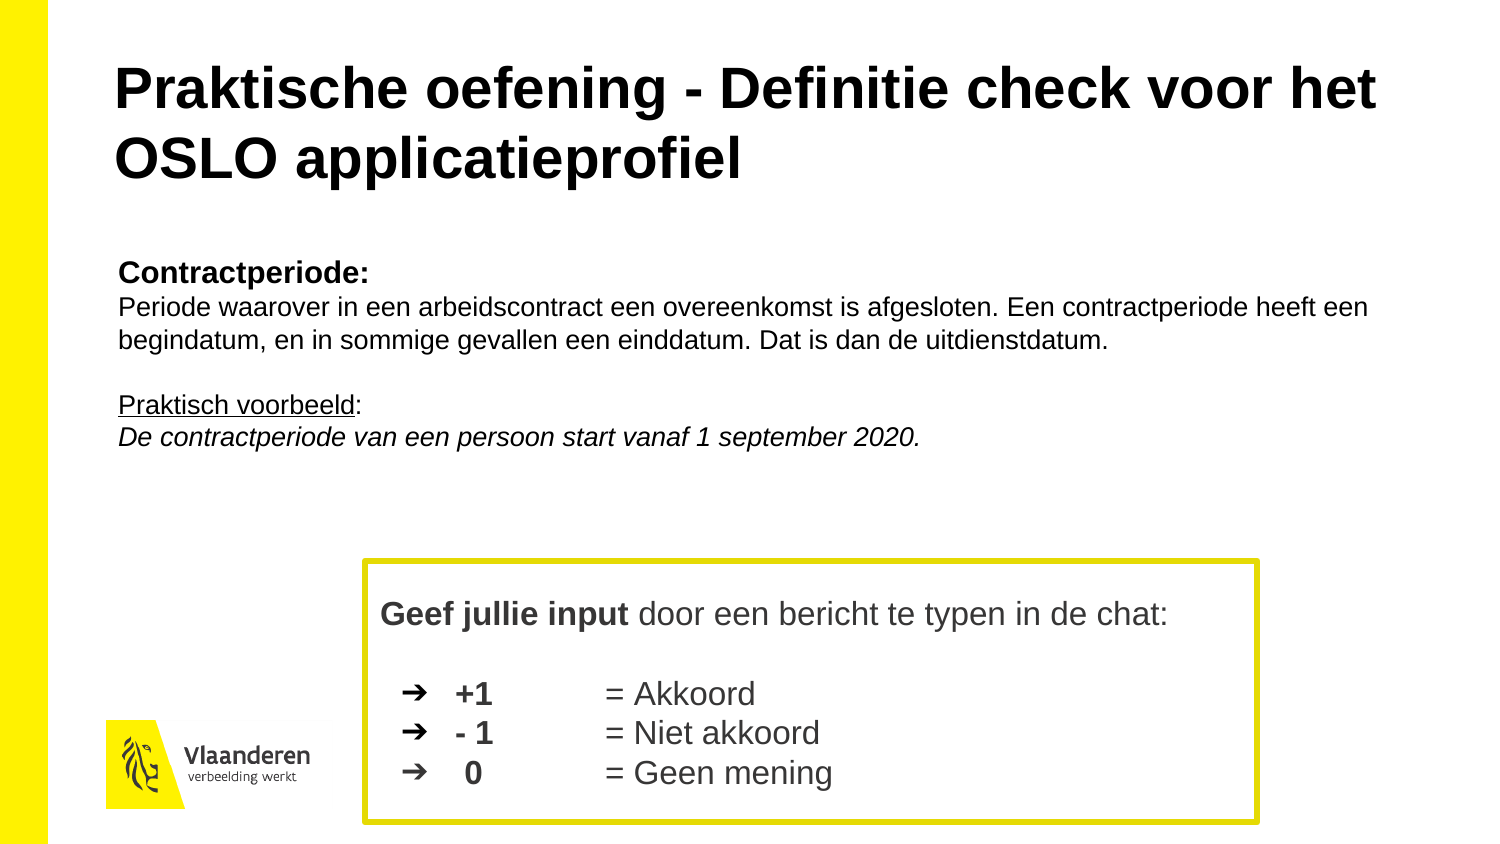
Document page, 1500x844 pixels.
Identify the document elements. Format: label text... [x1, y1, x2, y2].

text_box Praktische oefening - Definitie check voor het OSLO applicatieprofiel [103, 44, 1397, 237]
text_box Contractperiode: Periode waarover in een arbeidscontract een overeenkomst is afgesloten. Een contractperiode heeft een begindatum, en in sommige gevallen een einddatum. Dat is dan de uitdienstdatum. Praktisch voorbeeld: De contractperiode van een persoon start vanaf 1 september 2020. [103, 237, 1430, 467]
text_box Geef jullie input door een bericht te typen in de chat: +1 = Akkoord - 1 = Niet akkoord 0 = Geen mening [365, 560, 1258, 823]
picture [106, 720, 333, 809]
